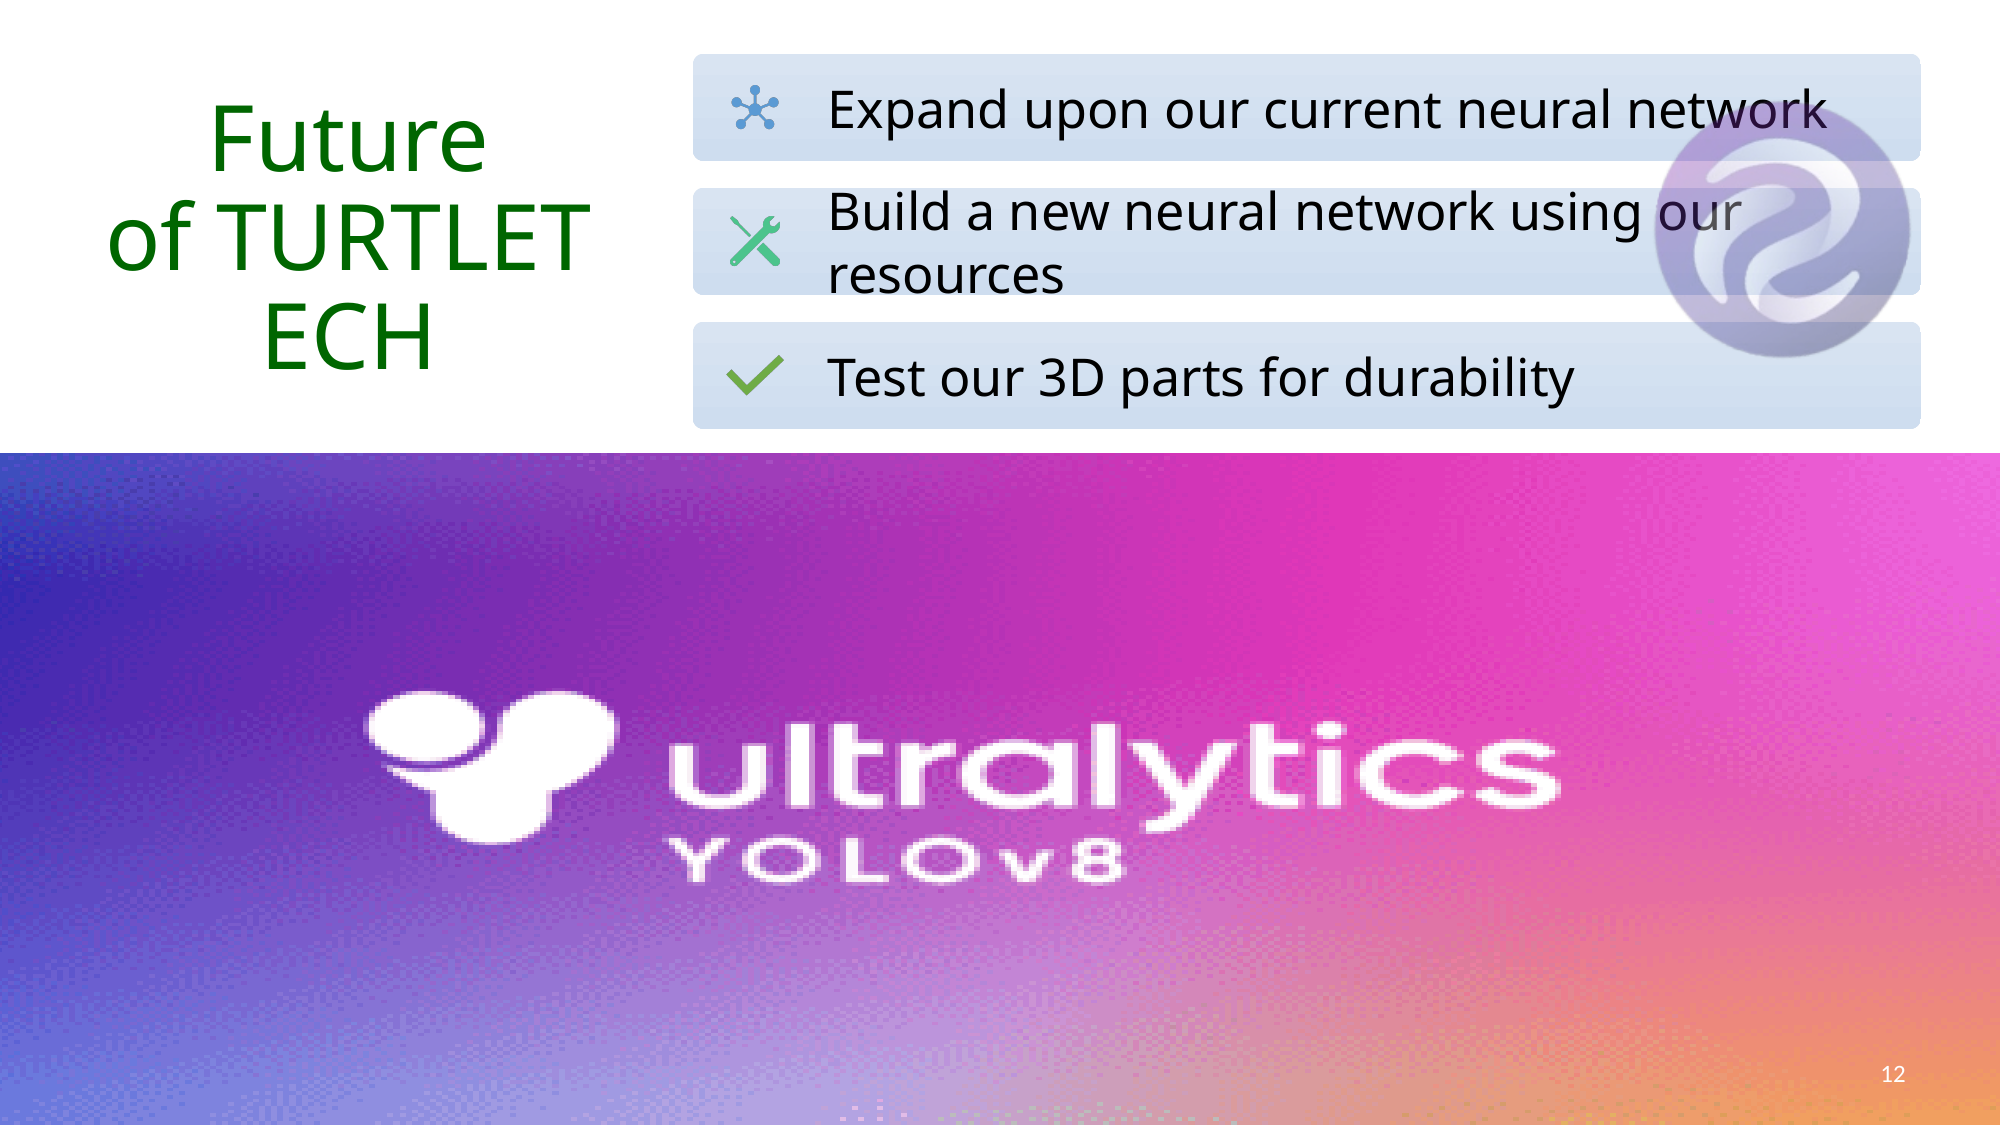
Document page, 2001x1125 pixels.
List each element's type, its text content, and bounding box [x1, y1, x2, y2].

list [0, 453, 2000, 1125]
picture [1653, 100, 1911, 359]
text_box Future of TURTLETECH [78, 53, 619, 429]
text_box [692, 53, 1921, 429]
